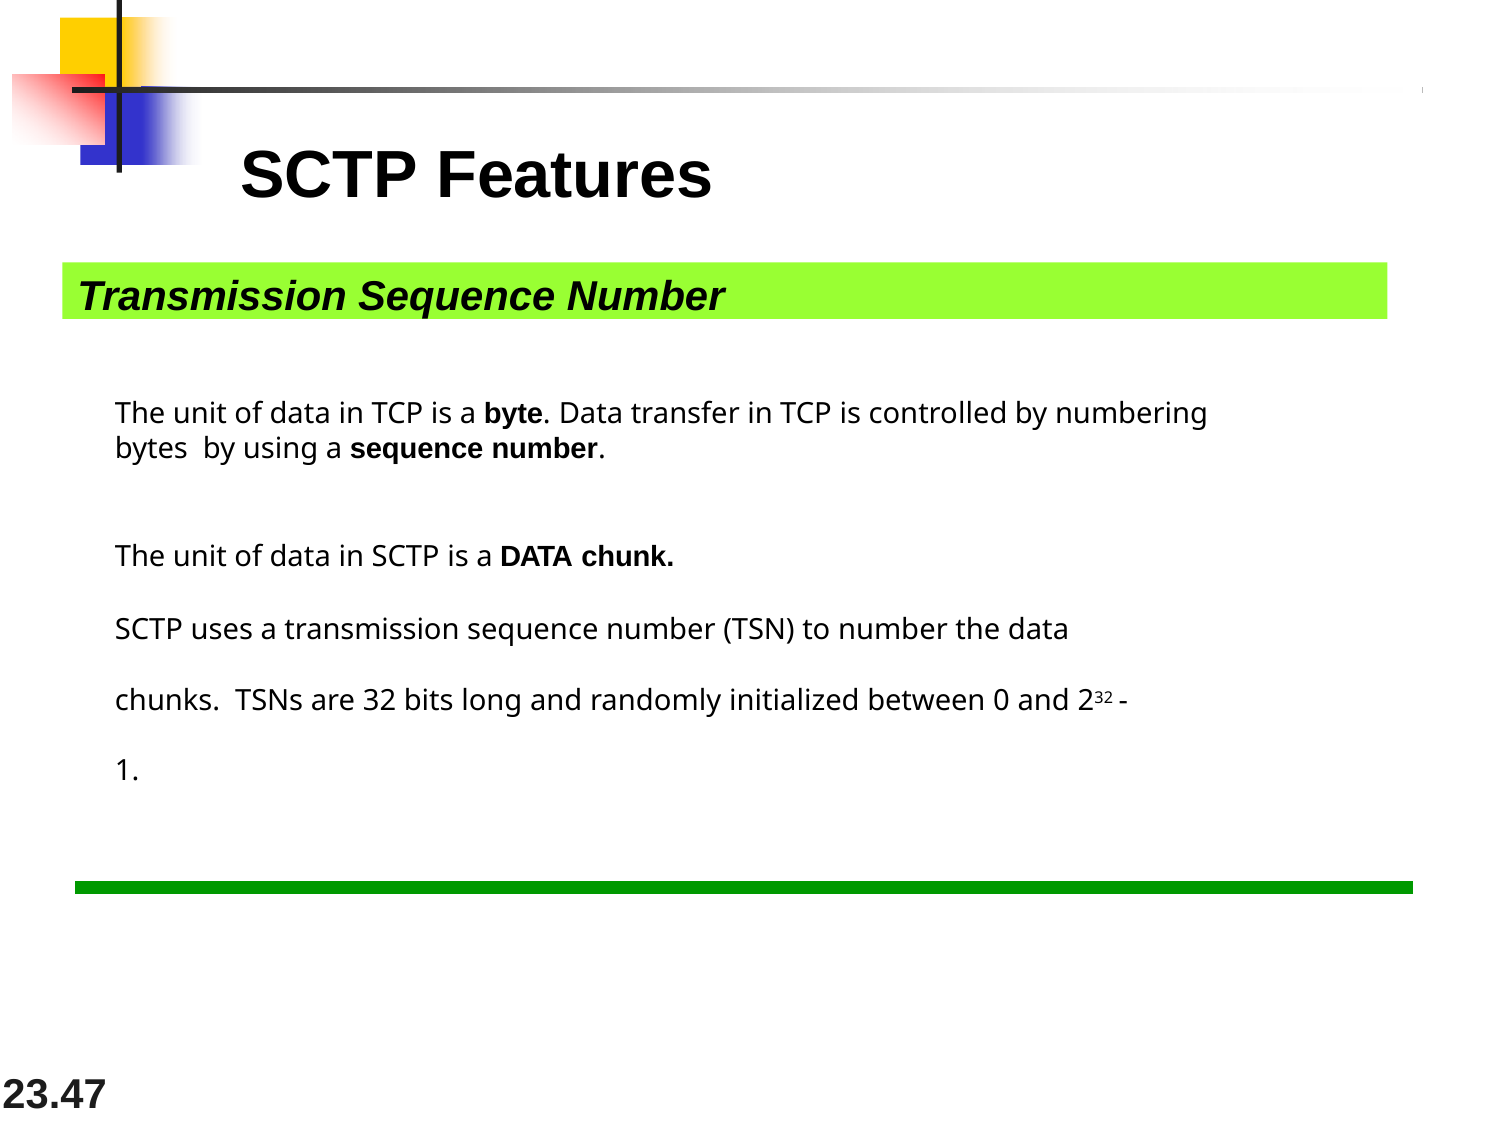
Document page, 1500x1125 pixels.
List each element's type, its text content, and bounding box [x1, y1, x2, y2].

slide_number 23.27 [0, 1068, 114, 1125]
picture [12, 17, 1423, 165]
text_box Transmission Sequence Number [715, 262, 1388, 319]
text_box Transmission Sequence Number [62, 262, 237, 319]
title SCTP Features [237, 128, 715, 319]
text_box The unit of data in TCP is a byte. Data transfer in TCP is controlled by numbering bytes by using a sequence number. The unit of data in SCTP is a DATA chunk. SCTP uses a transmission sequence number (TSN) to number the data chunks. TSNs are 32 bits long and randomly initialized between 0 and 232 - 1. [106, 391, 1244, 786]
